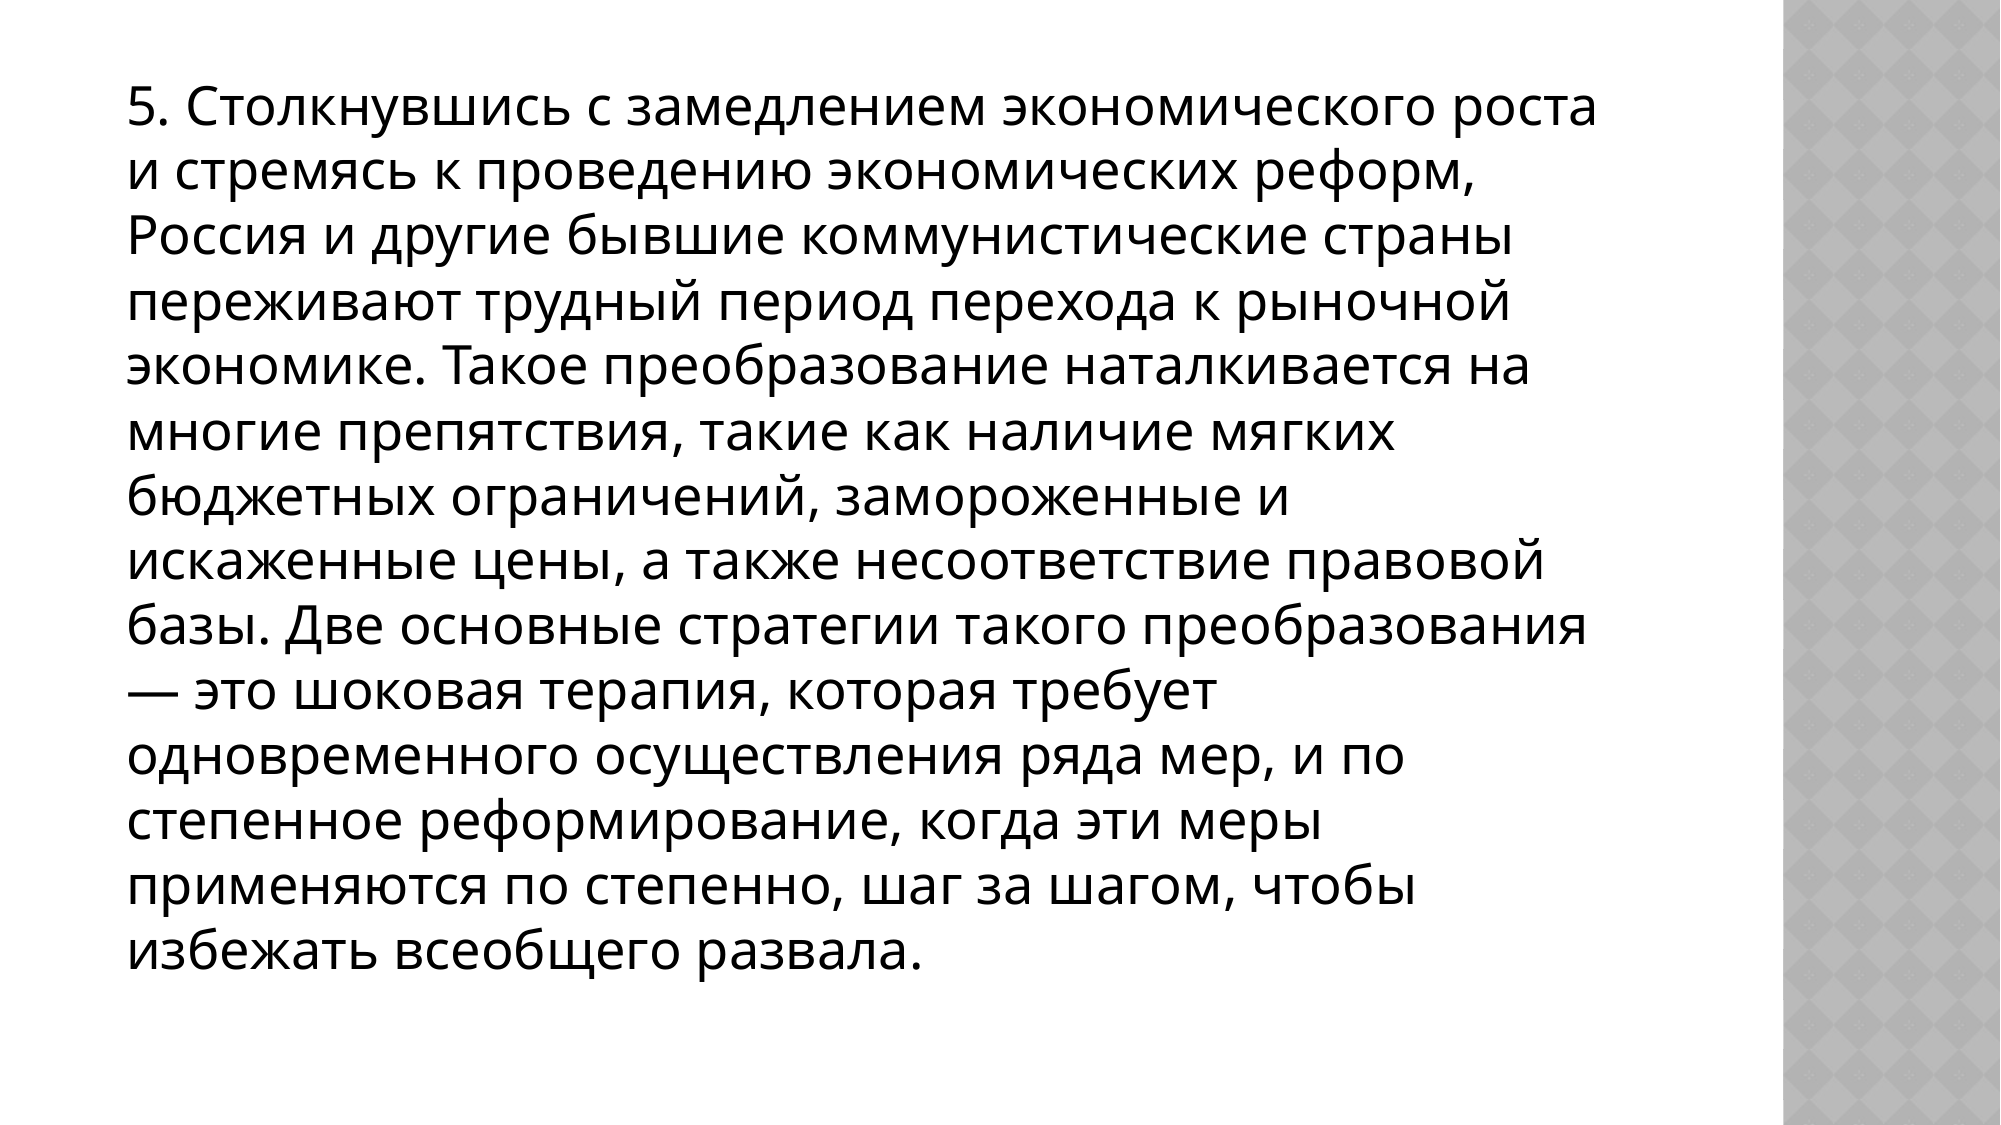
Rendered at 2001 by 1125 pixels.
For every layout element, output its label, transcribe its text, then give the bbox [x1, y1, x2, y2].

text_box 5. Столкнувшись с замедлением экономического роста и стремясь к проведению экономических реформ, Россия и другие бывшие коммунистические страны переживают трудный период перехода к рыночной экономике. Такое преобразование наталкивается на многие препятствия, такие как наличие мягких бюджетных ограничений, замороженные и искаженные цены, а также несоответствие правовой базы. Две основные стратегии такого преобразования — это шоковая терапия, которая требует одновременного осуществления ряда мер, и по степенное реформирование, когда эти меры применяются по степенно, шаг за шагом, чтобы избежать всеобщего развала. [111, 63, 1650, 988]
